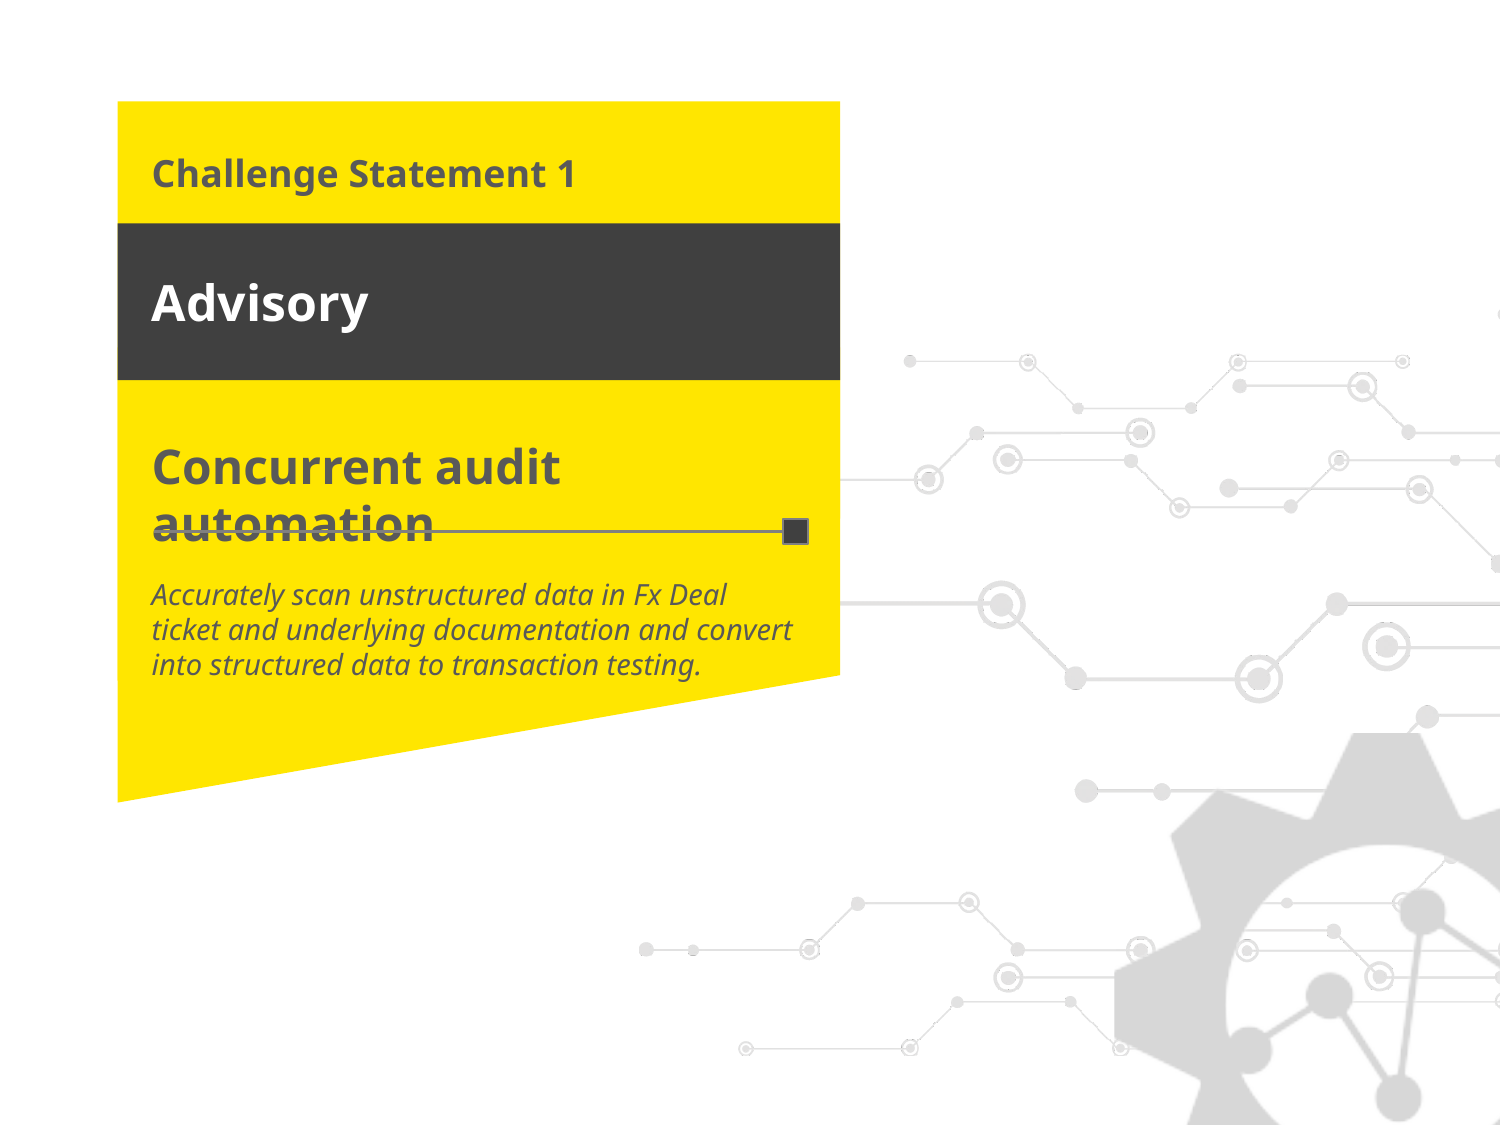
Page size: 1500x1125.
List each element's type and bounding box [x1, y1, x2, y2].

text_box [117, 101, 841, 803]
picture [638, 306, 1500, 1125]
text_box [153, 518, 809, 545]
